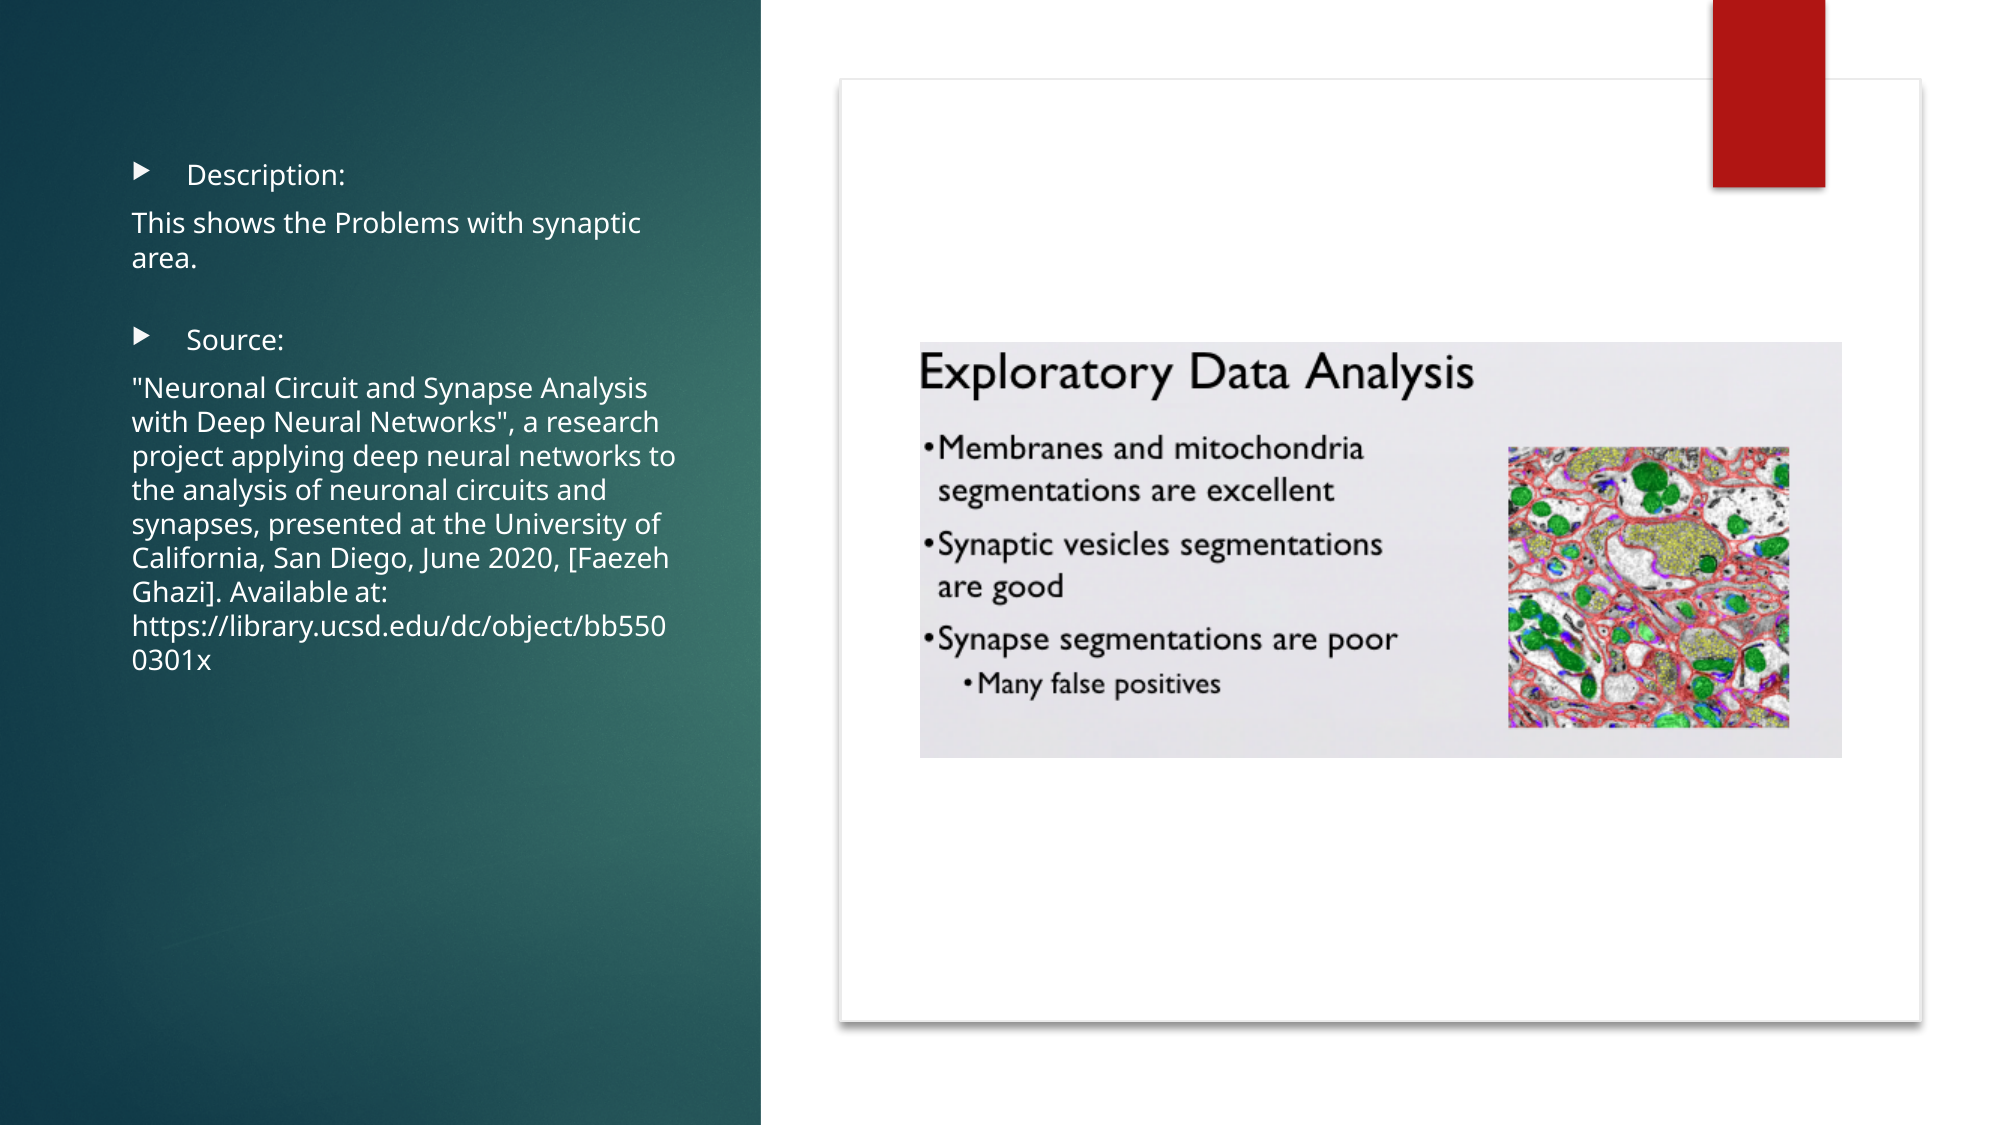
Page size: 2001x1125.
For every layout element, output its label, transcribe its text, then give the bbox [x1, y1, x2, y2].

text_box [839, 78, 1922, 1022]
text_box [1712, 0, 1826, 188]
text_box [759, 0, 2000, 1125]
picture [919, 342, 1842, 758]
list Description: This shows the Problems with synaptic area. Source: "Neuronal Circuit and Synapse Analysis with Deep Neural Networks", a research project applying deep neural networks to the analysis of neuronal circuits and synapses, presented at the University of California, San Diego, June 2020, [Faezeh Ghazi]. Available at: https://library.ucsd.edu/dc/object/bb5500301x [116, 149, 692, 771]
text_box [0, 0, 759, 1125]
